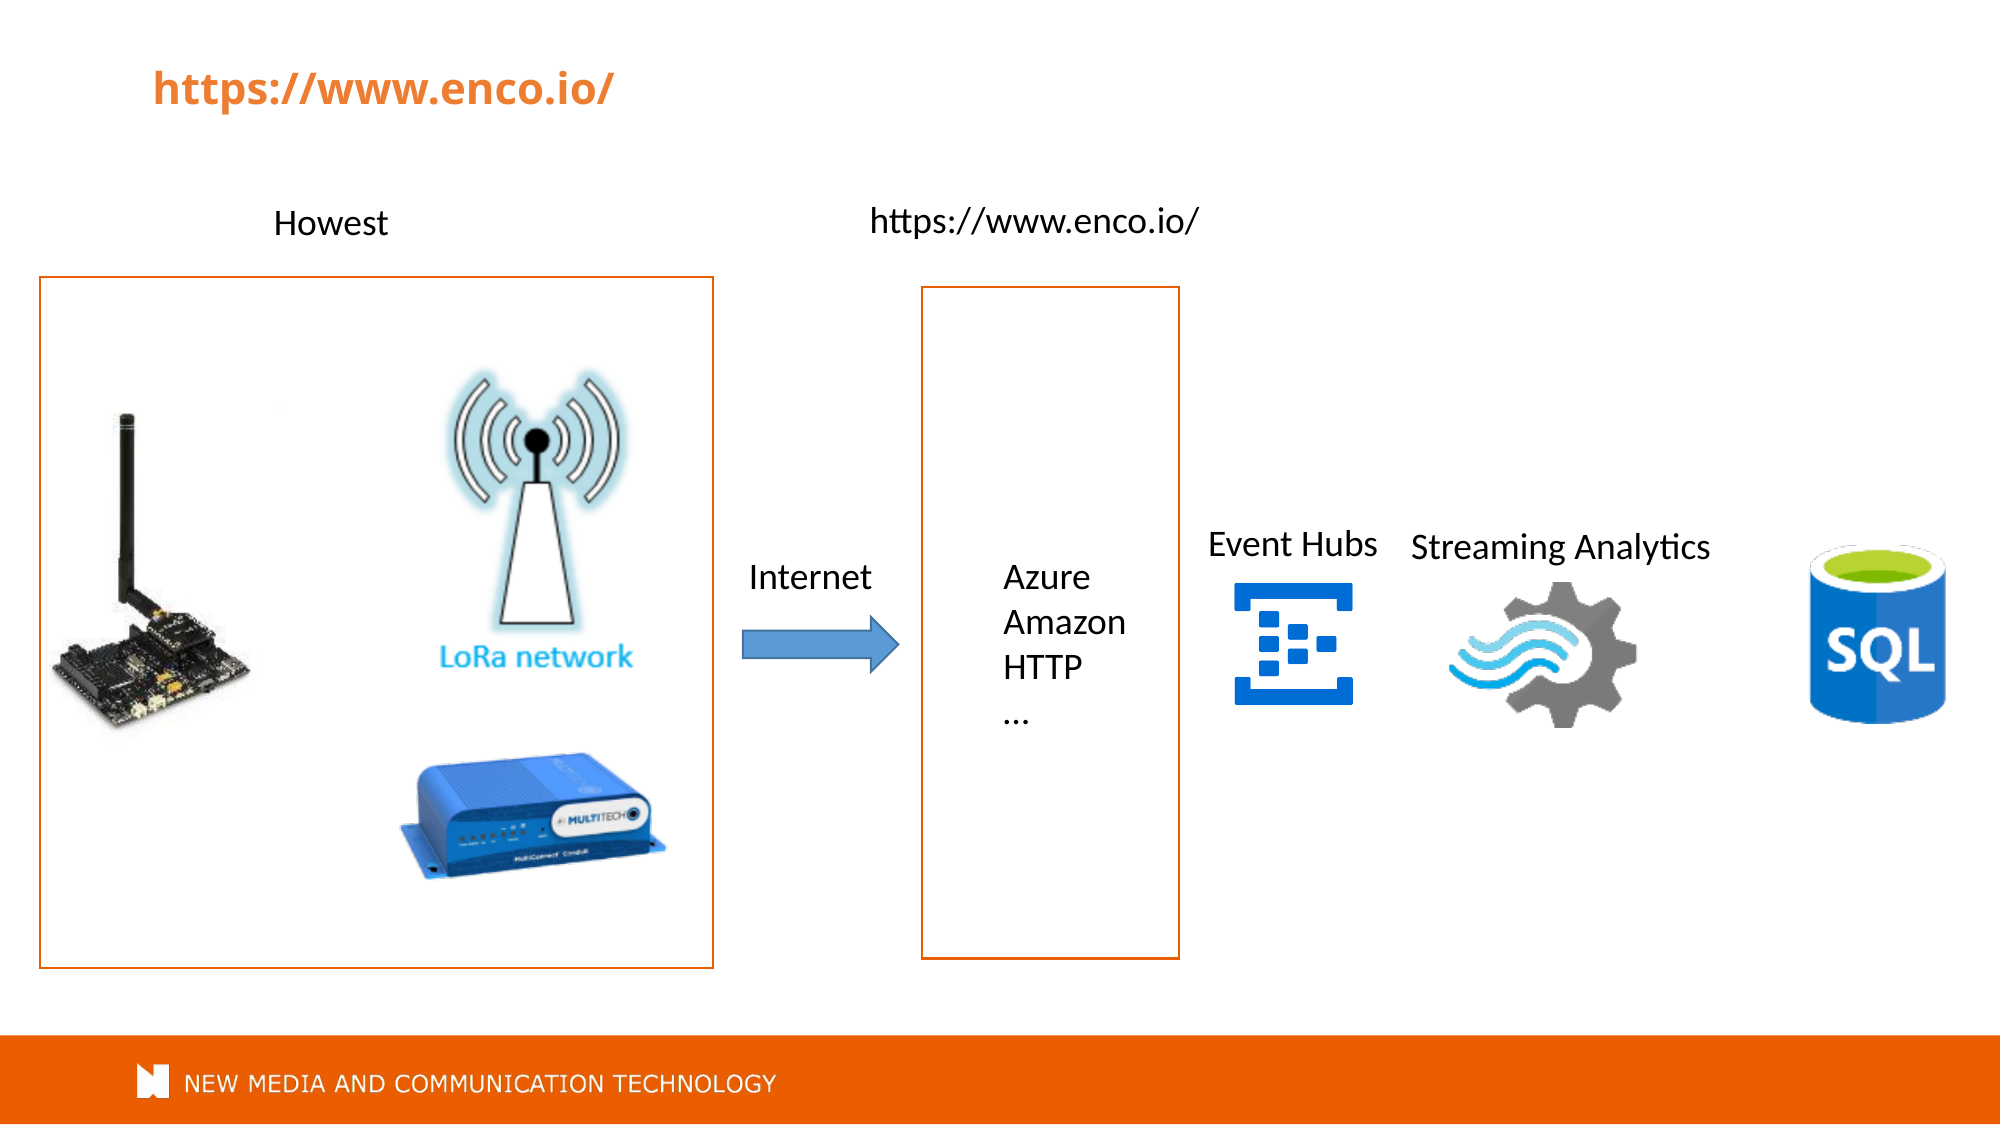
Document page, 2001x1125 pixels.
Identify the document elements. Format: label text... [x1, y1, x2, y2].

picture [437, 330, 642, 695]
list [387, 715, 680, 918]
picture [1229, 579, 1358, 708]
picture [11, 400, 285, 745]
text_box Howest [259, 191, 404, 251]
picture [1404, 582, 1682, 729]
text_box [921, 286, 1180, 960]
text_box Streaming Analytics [1396, 514, 1727, 575]
text_box [741, 614, 900, 675]
title https://www.enco.io/ [137, 59, 1863, 278]
text_box [39, 276, 714, 969]
picture [137, 1063, 832, 1103]
text_box https://www.enco.io/ [854, 188, 1215, 248]
text_box Event Hubs [1193, 512, 1394, 572]
text_box Azure Amazon HTTP … [988, 544, 1142, 740]
picture [1707, 544, 2000, 724]
text_box Internet [734, 544, 888, 605]
